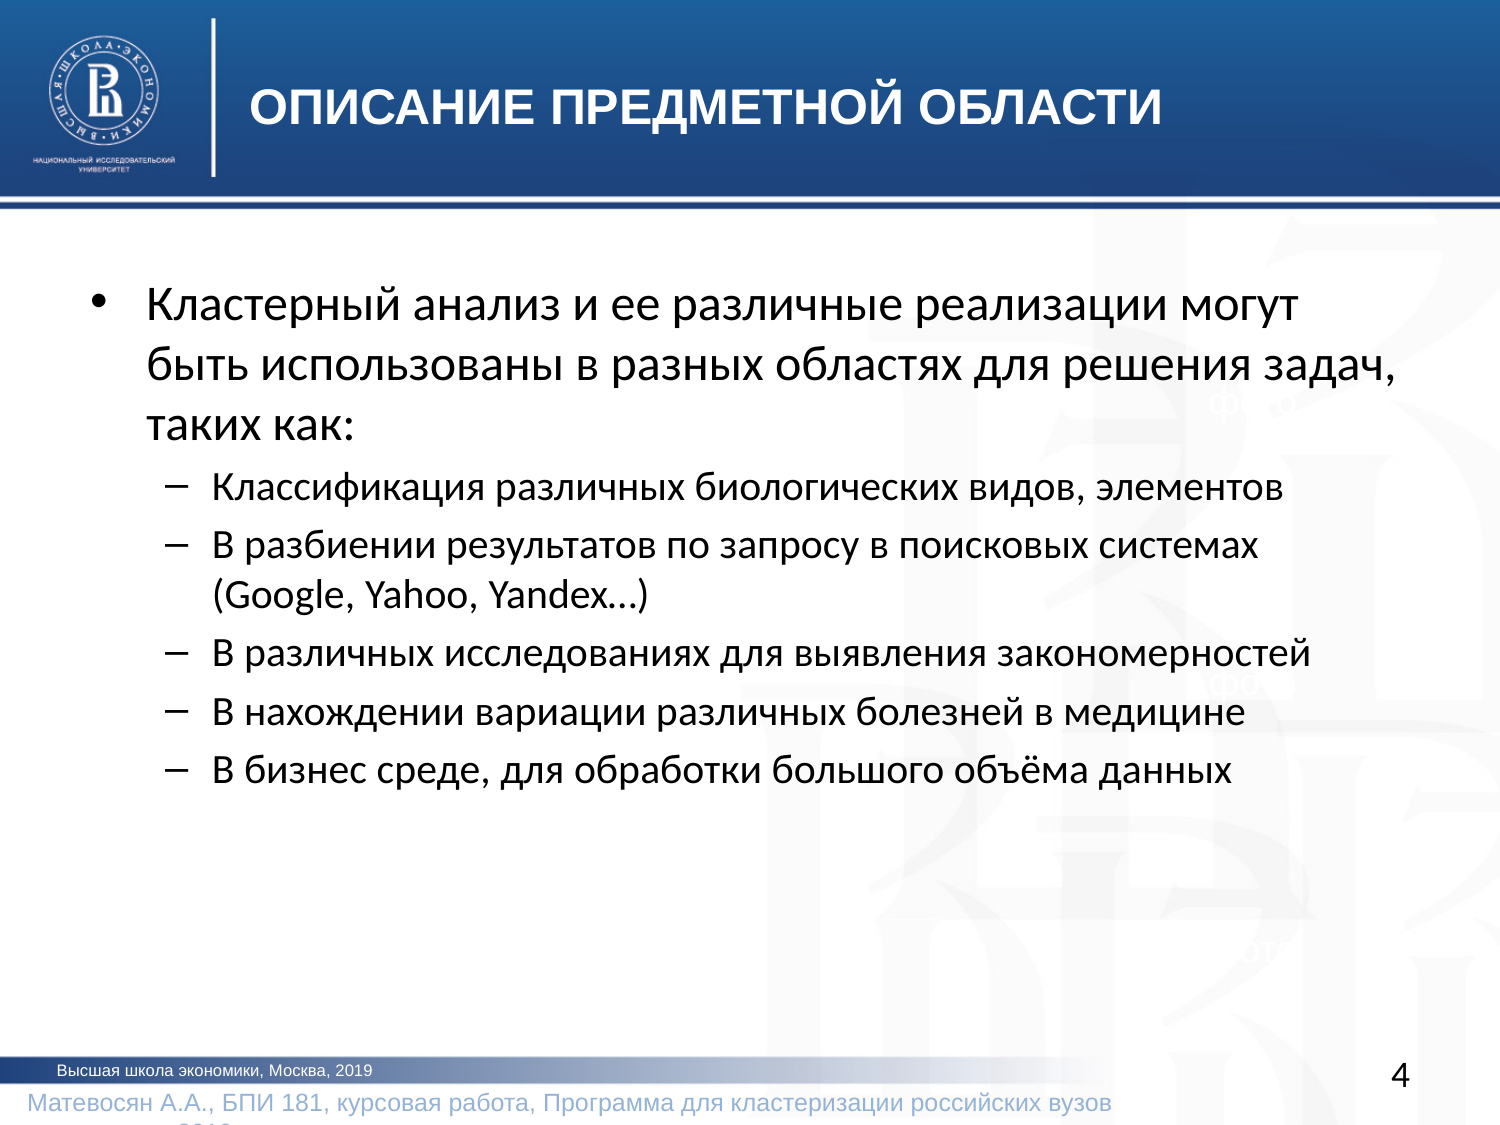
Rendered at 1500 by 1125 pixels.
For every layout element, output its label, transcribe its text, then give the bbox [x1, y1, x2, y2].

slide_number 4 [1074, 1042, 1425, 1078]
list Кластерный анализ и ее различные реализации могут быть использованы в разных областях для решения задач, таких как: Классификация различных биологических видов, элементов В разбиении результатов по запросу в поисковых системах (Google, Yahoo, Yandex…) В различных исследованиях для выявления закономерностей В нахождении вариации различных болезней в медицине В бизнес среде, для обработки большого объёма данных [74, 262, 1426, 1006]
text_box Матевосян А.А., БПИ 181, курсовая работа, Программа для кластеризации российских вузов 2019 [12, 1078, 1425, 1125]
picture [0, 0, 1500, 1125]
text_box ОПИСАНИЕ ПРЕДМЕТНОЙ ОБЛАСТИ [234, 70, 1366, 139]
text_box Высшая школа экономики, Москва, 2019 [41, 1052, 722, 1078]
